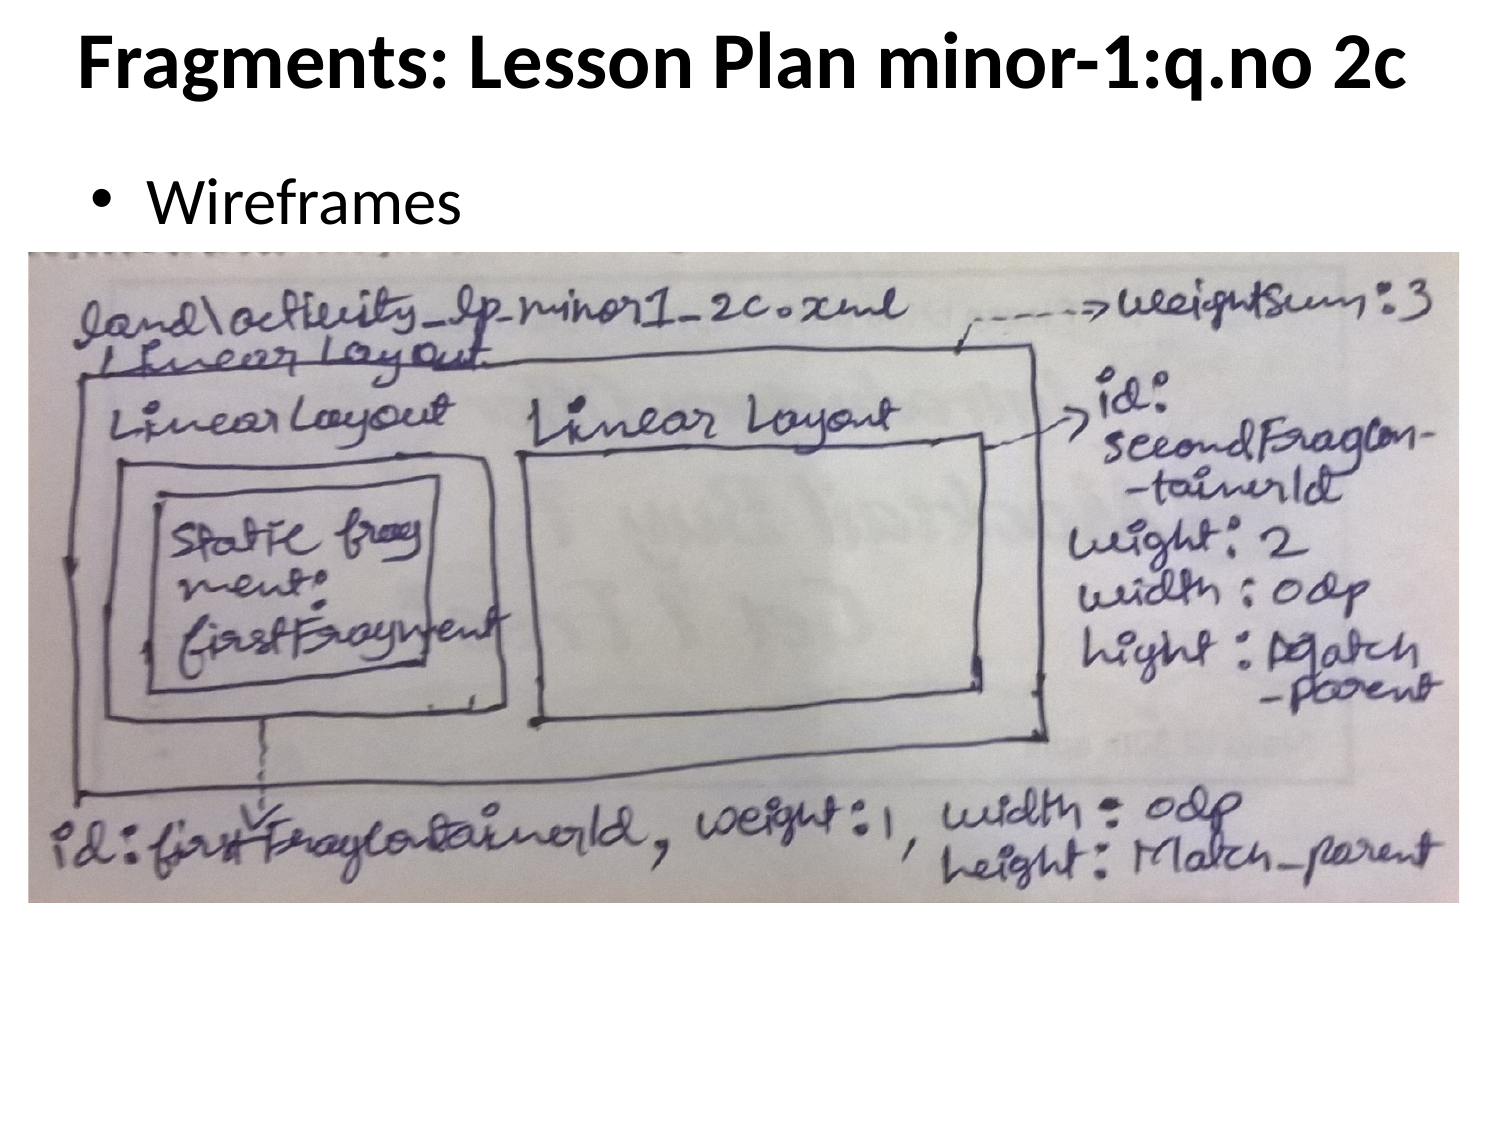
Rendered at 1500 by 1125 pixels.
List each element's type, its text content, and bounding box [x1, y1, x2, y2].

picture [28, 251, 1460, 903]
list Wireframes [75, 150, 1425, 250]
text_box Fragments: Lesson Plan minor-1:q.no 2c [0, 0, 1488, 150]
